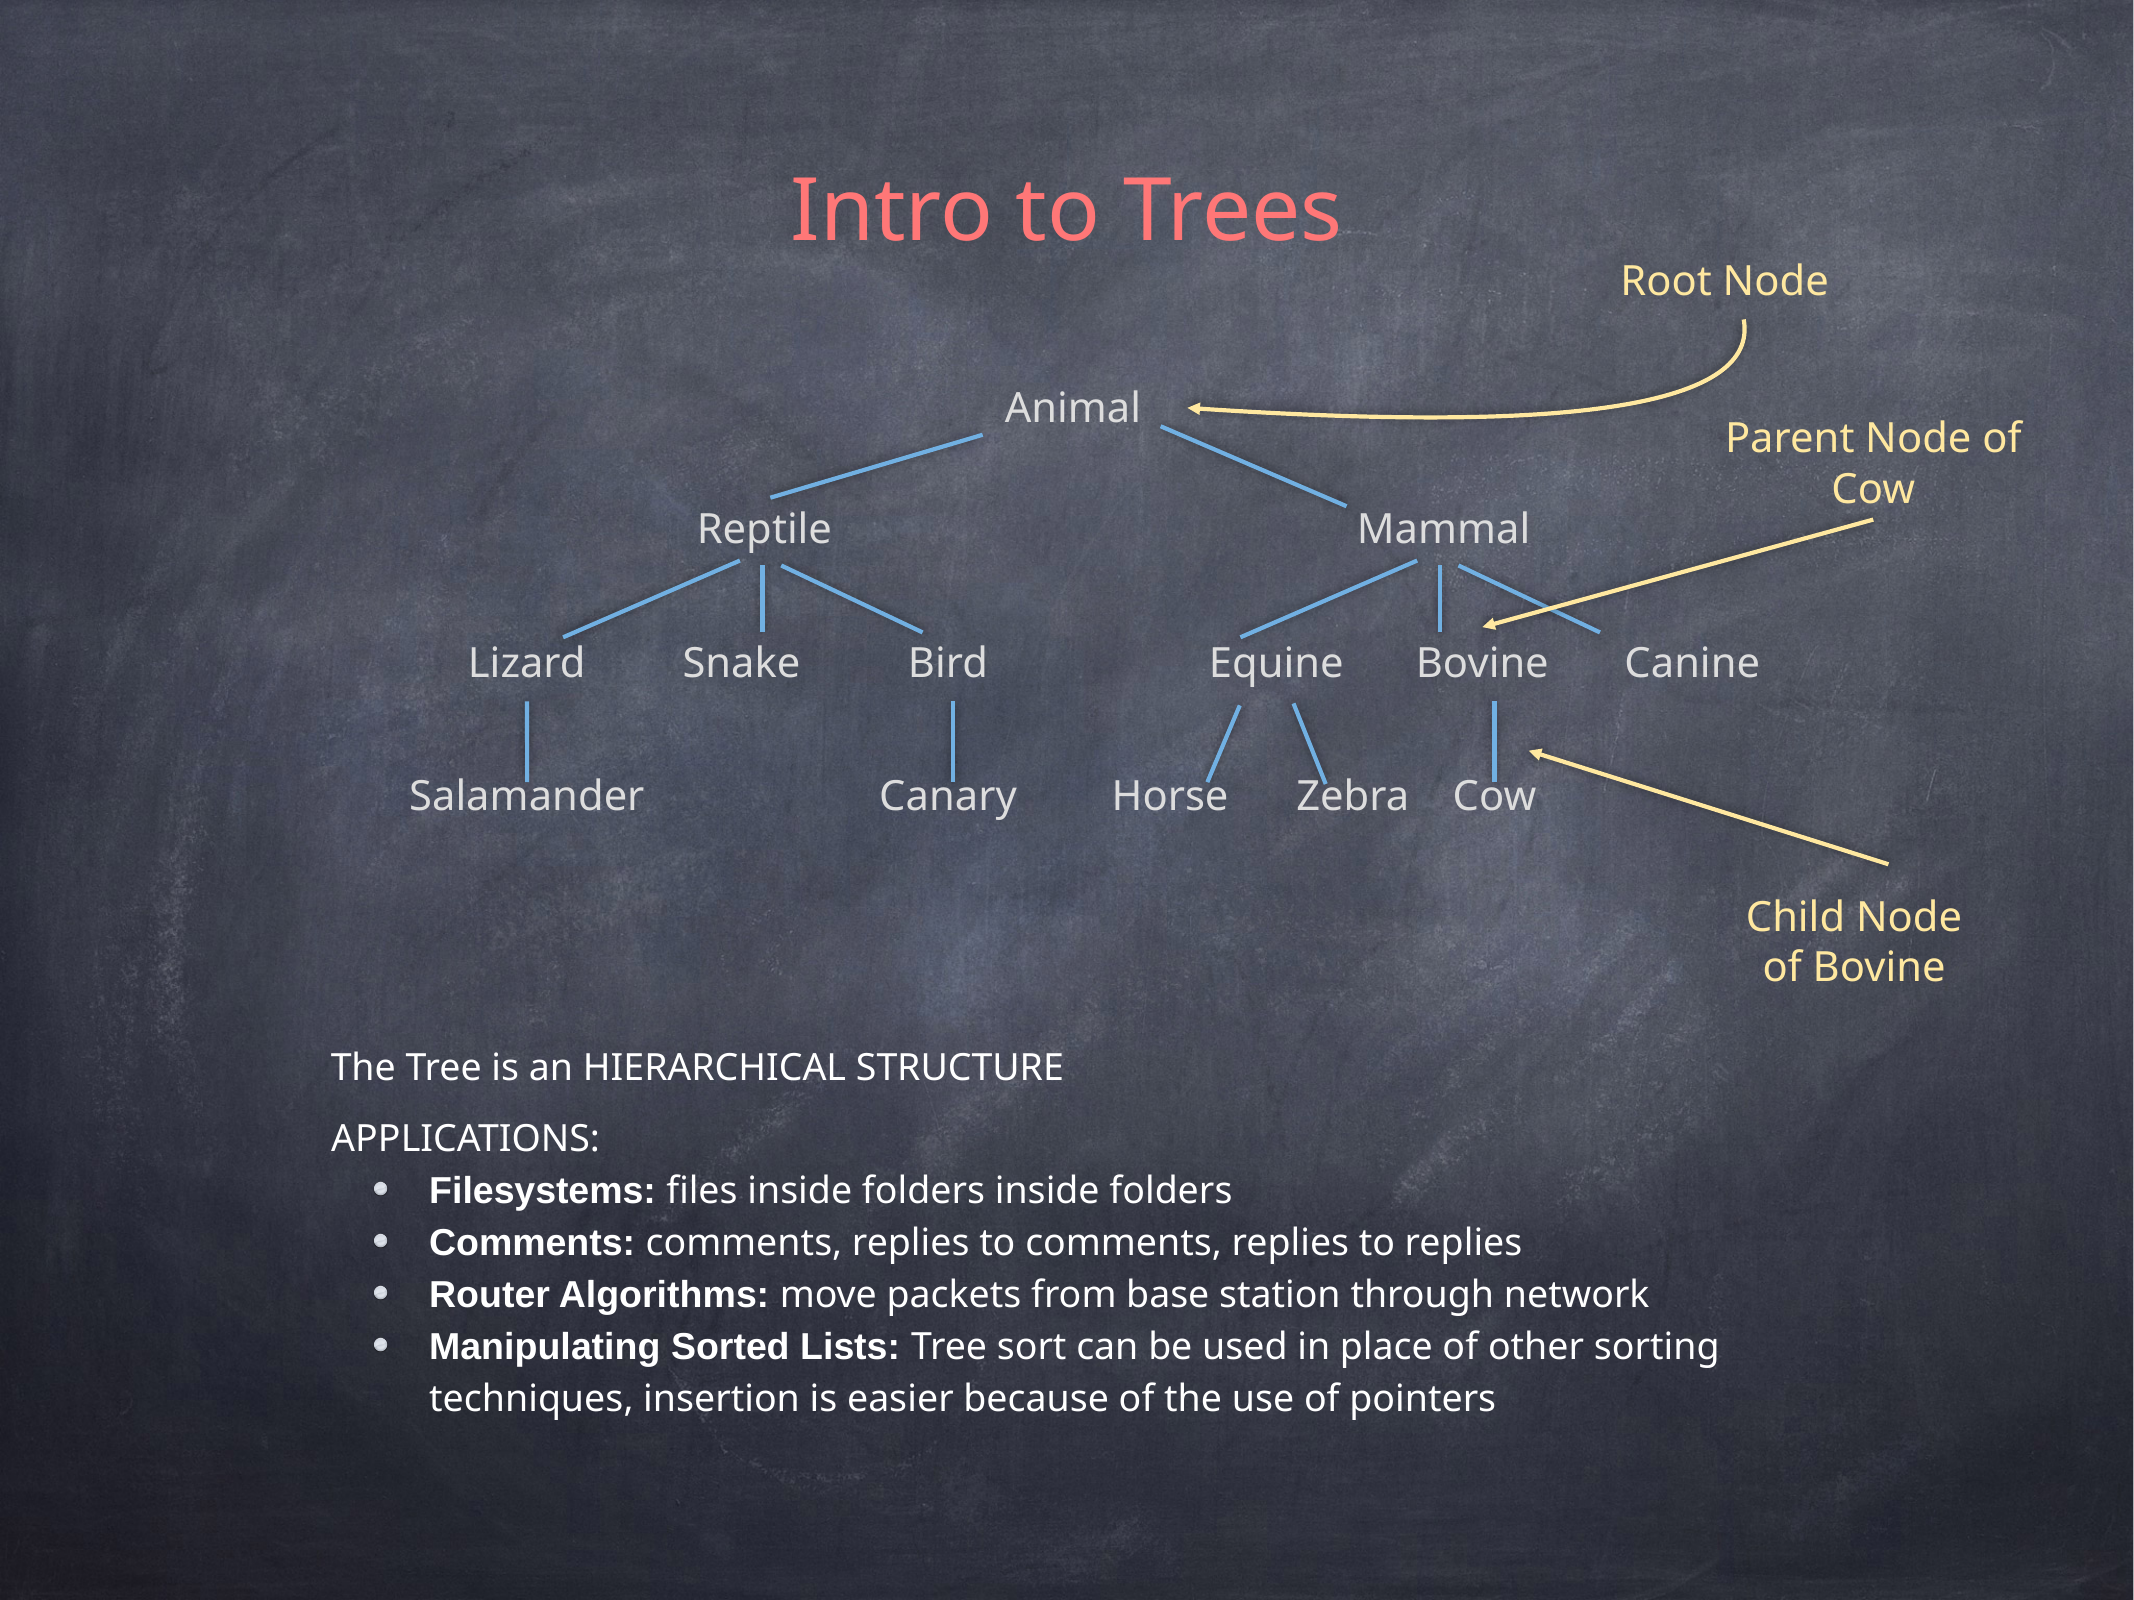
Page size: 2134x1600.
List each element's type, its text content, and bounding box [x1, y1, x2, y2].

text_box APPLICATIONS: Filesystems: files inside folders inside folders Comments: comments, replies to comments, replies to replies Router Algorithms: move packets from base station through network Manipulating Sorted Lists: Tree sort can be used in place of other sorting techniques, insertion is easier because of the use of pointers [322, 1098, 1931, 1428]
text_box Mammal [1348, 493, 1539, 561]
text_box Cow [1444, 760, 1520, 827]
text_box Horse [1103, 760, 1238, 827]
text_box Lizard [459, 627, 595, 694]
text_box The Tree is an HIERARCHICAL STRUCTURE [322, 1027, 2018, 1149]
text_box Bird [899, 627, 997, 694]
text_box Parent Node of Cow [1674, 402, 2073, 520]
text_box Salamander [400, 760, 654, 827]
text_box Zebra [1287, 760, 1418, 827]
picture [0, 0, 2134, 1600]
text_box Canary [870, 760, 1026, 827]
text_box Root Node [1611, 245, 1838, 313]
text_box Animal [996, 372, 1150, 440]
text_box Child Node of Bovine [1737, 881, 1971, 998]
text_box Snake [674, 627, 809, 694]
text_box Canine [1615, 628, 1769, 694]
text_box Intro to Trees [148, 144, 1985, 267]
text_box Bovine [1407, 627, 1558, 694]
text_box Equine [1200, 627, 1353, 694]
text_box Reptile [688, 493, 841, 561]
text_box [1482, 533, 1874, 621]
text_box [1528, 750, 1889, 865]
text_box [1187, 319, 1745, 418]
